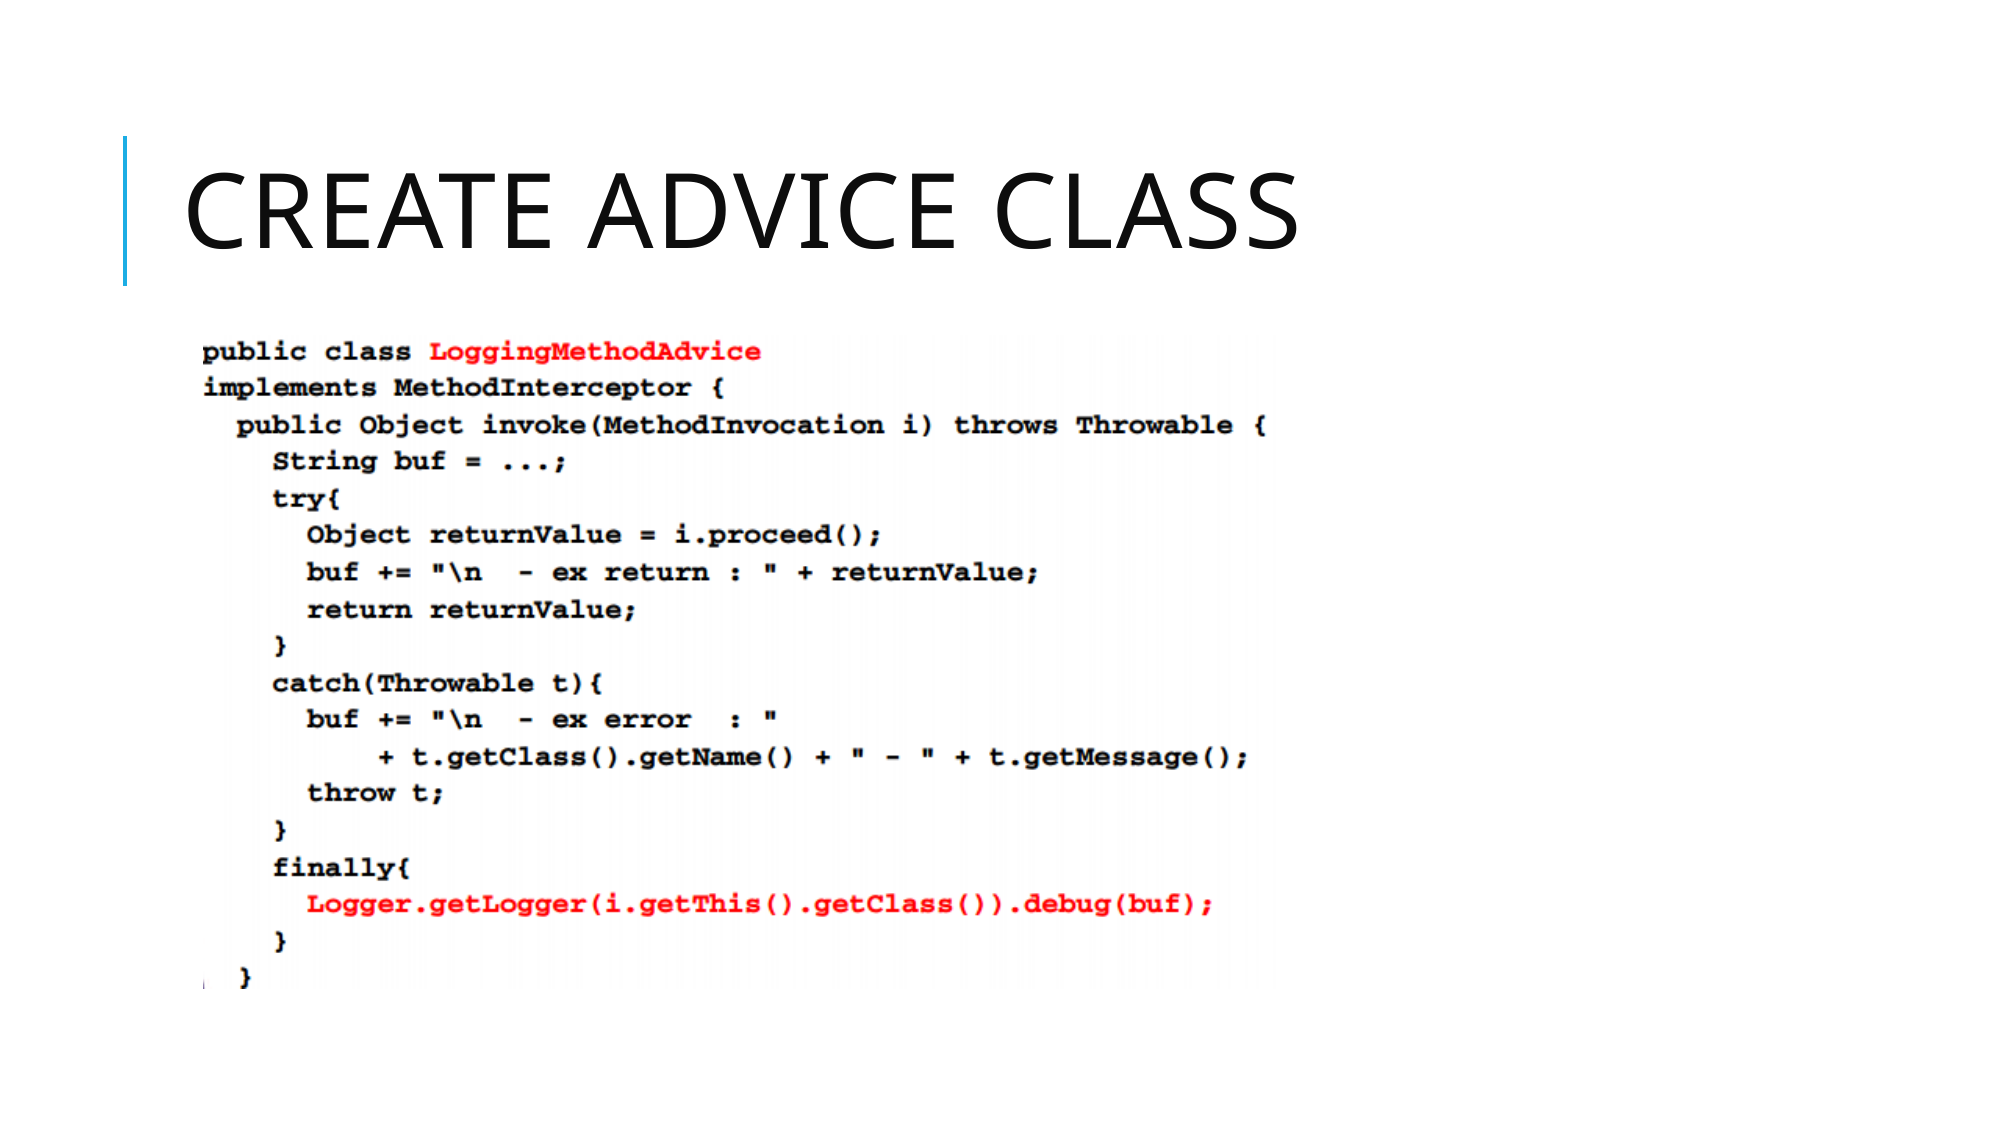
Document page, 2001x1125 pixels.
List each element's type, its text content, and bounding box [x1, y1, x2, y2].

title Create advice class [168, 96, 1763, 342]
picture [203, 335, 1282, 990]
